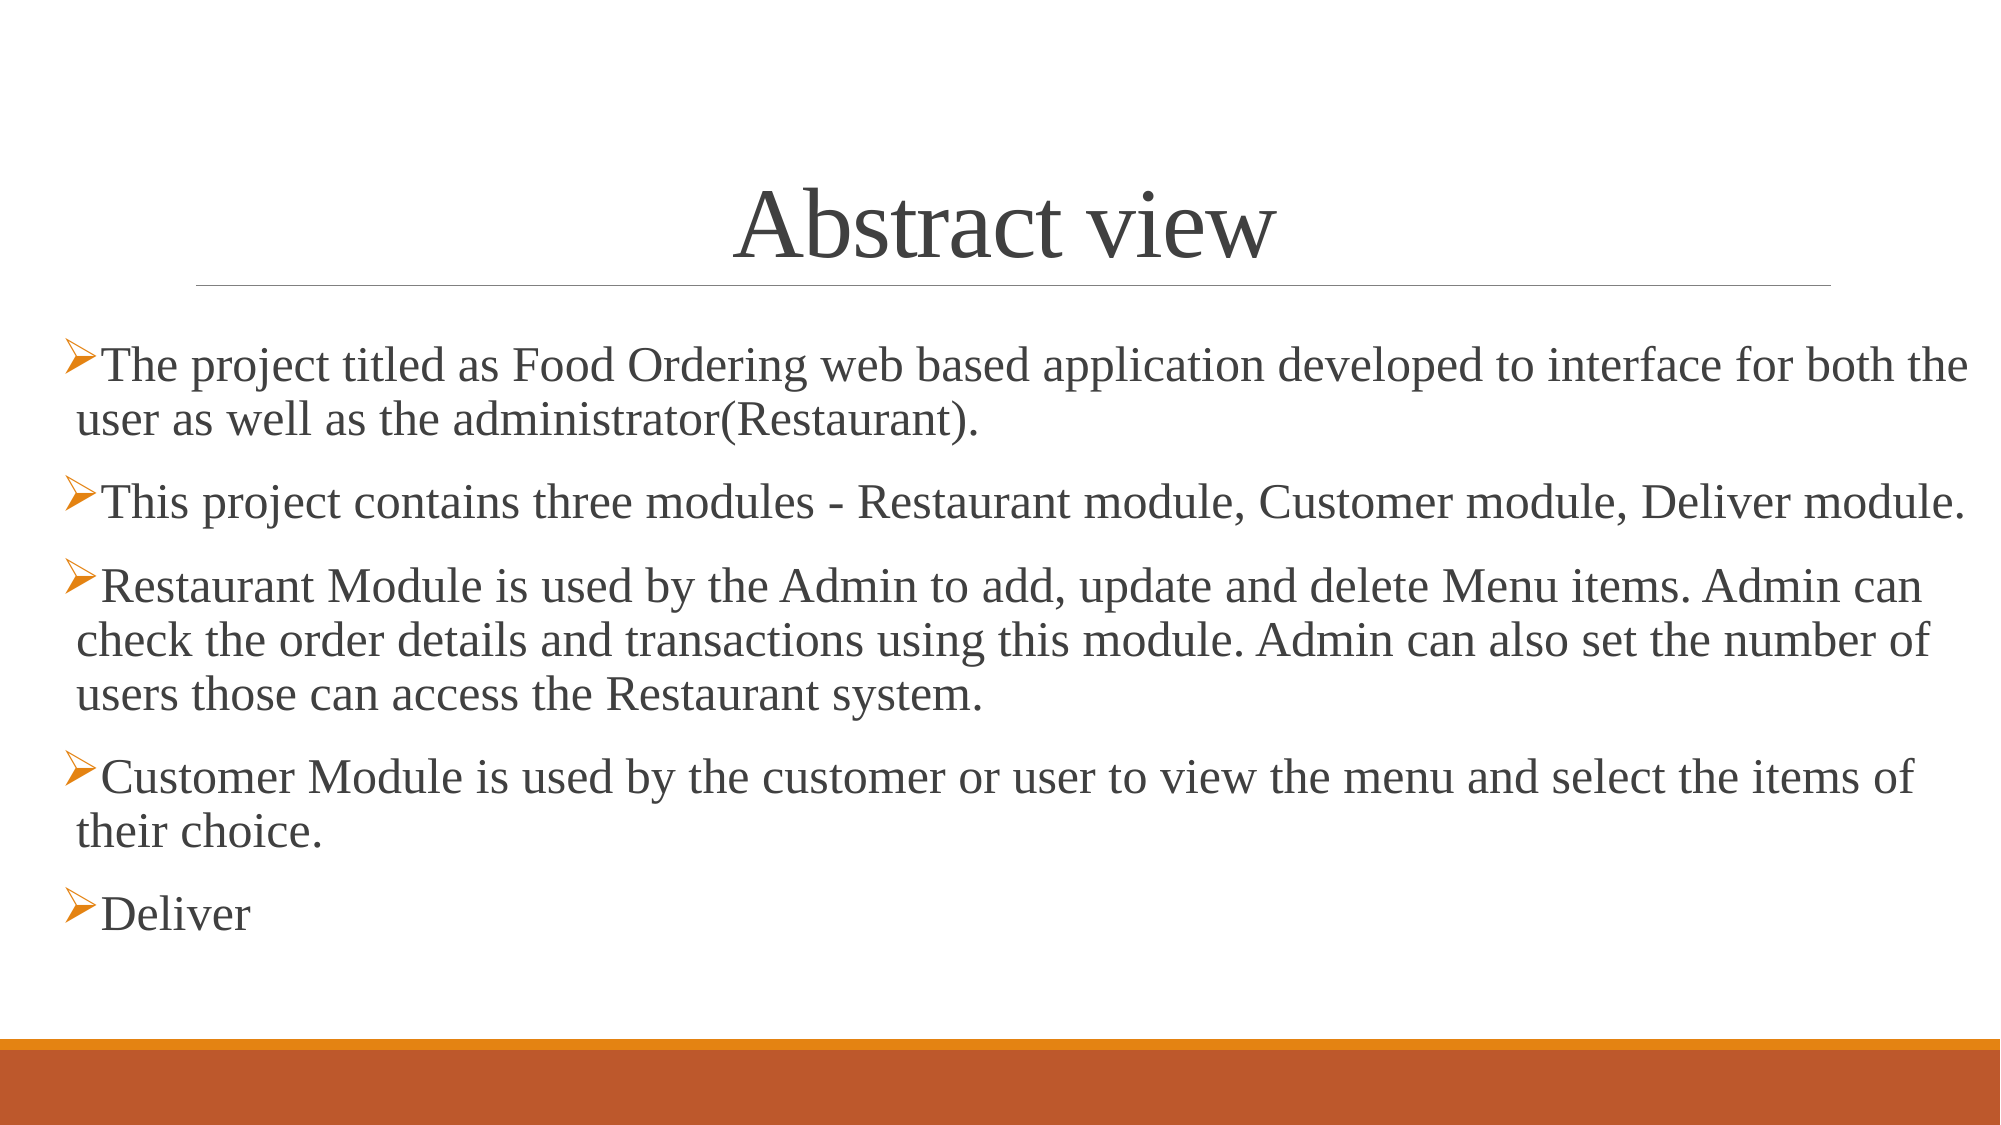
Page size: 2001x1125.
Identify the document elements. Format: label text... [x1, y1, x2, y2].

title Abstract view [180, 47, 1830, 285]
list The project titled as Food Ordering web based application developed to interface for both the user as well as the administrator(Restaurant). This project contains three modules - Restaurant module, Customer module, Deliver module. Restaurant Module is used by the Admin to add, update and delete Menu items. Admin can check the order details and transactions using this module. Admin can also set the number of users those can access the Restaurant system. Customer Module is used by the customer or user to view the menu and select the items of their choice. Deliver [60, 331, 1982, 1108]
